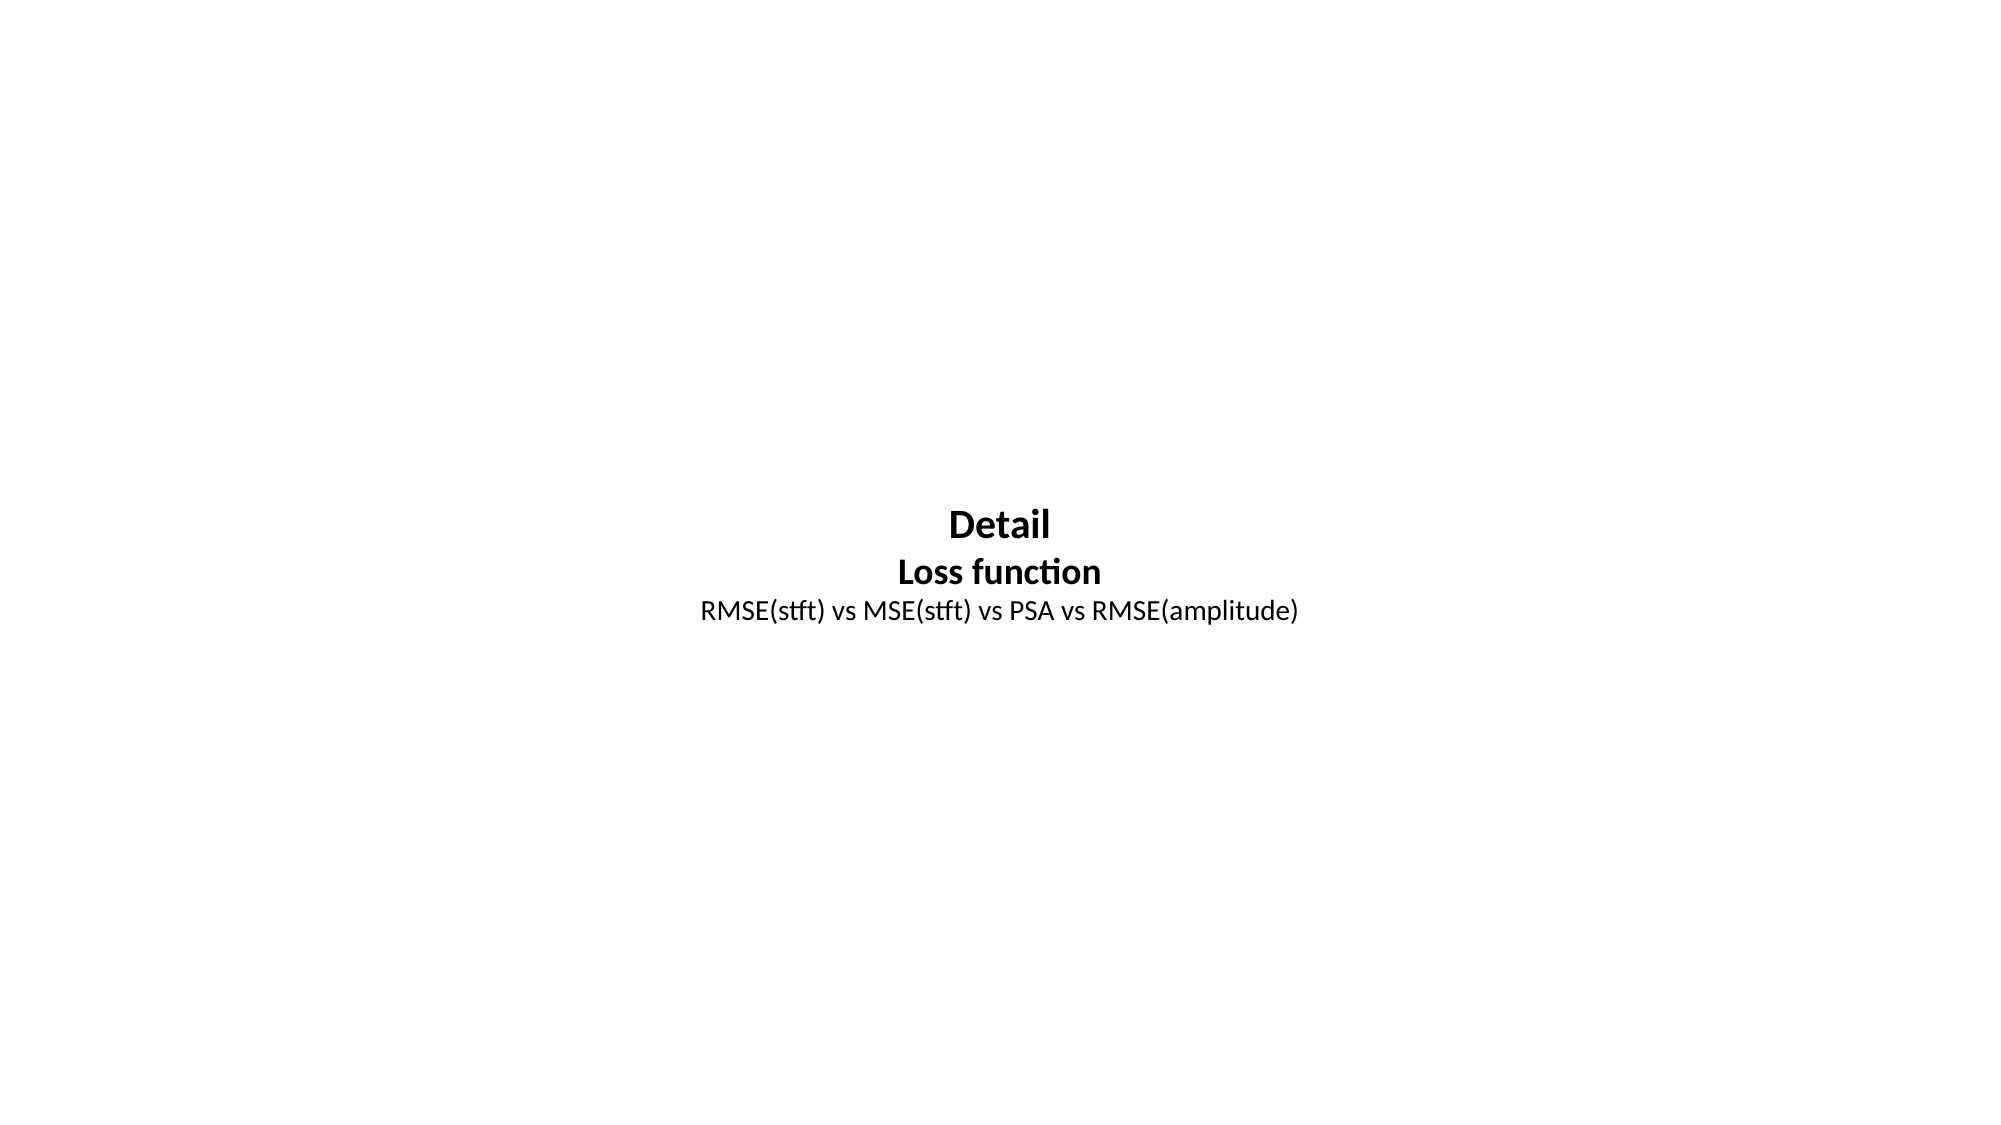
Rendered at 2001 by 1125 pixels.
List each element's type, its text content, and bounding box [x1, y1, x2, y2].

text_box Detail Loss function RMSE(stft) vs MSE(stft) vs PSA vs RMSE(amplitude) [318, 489, 1681, 634]
